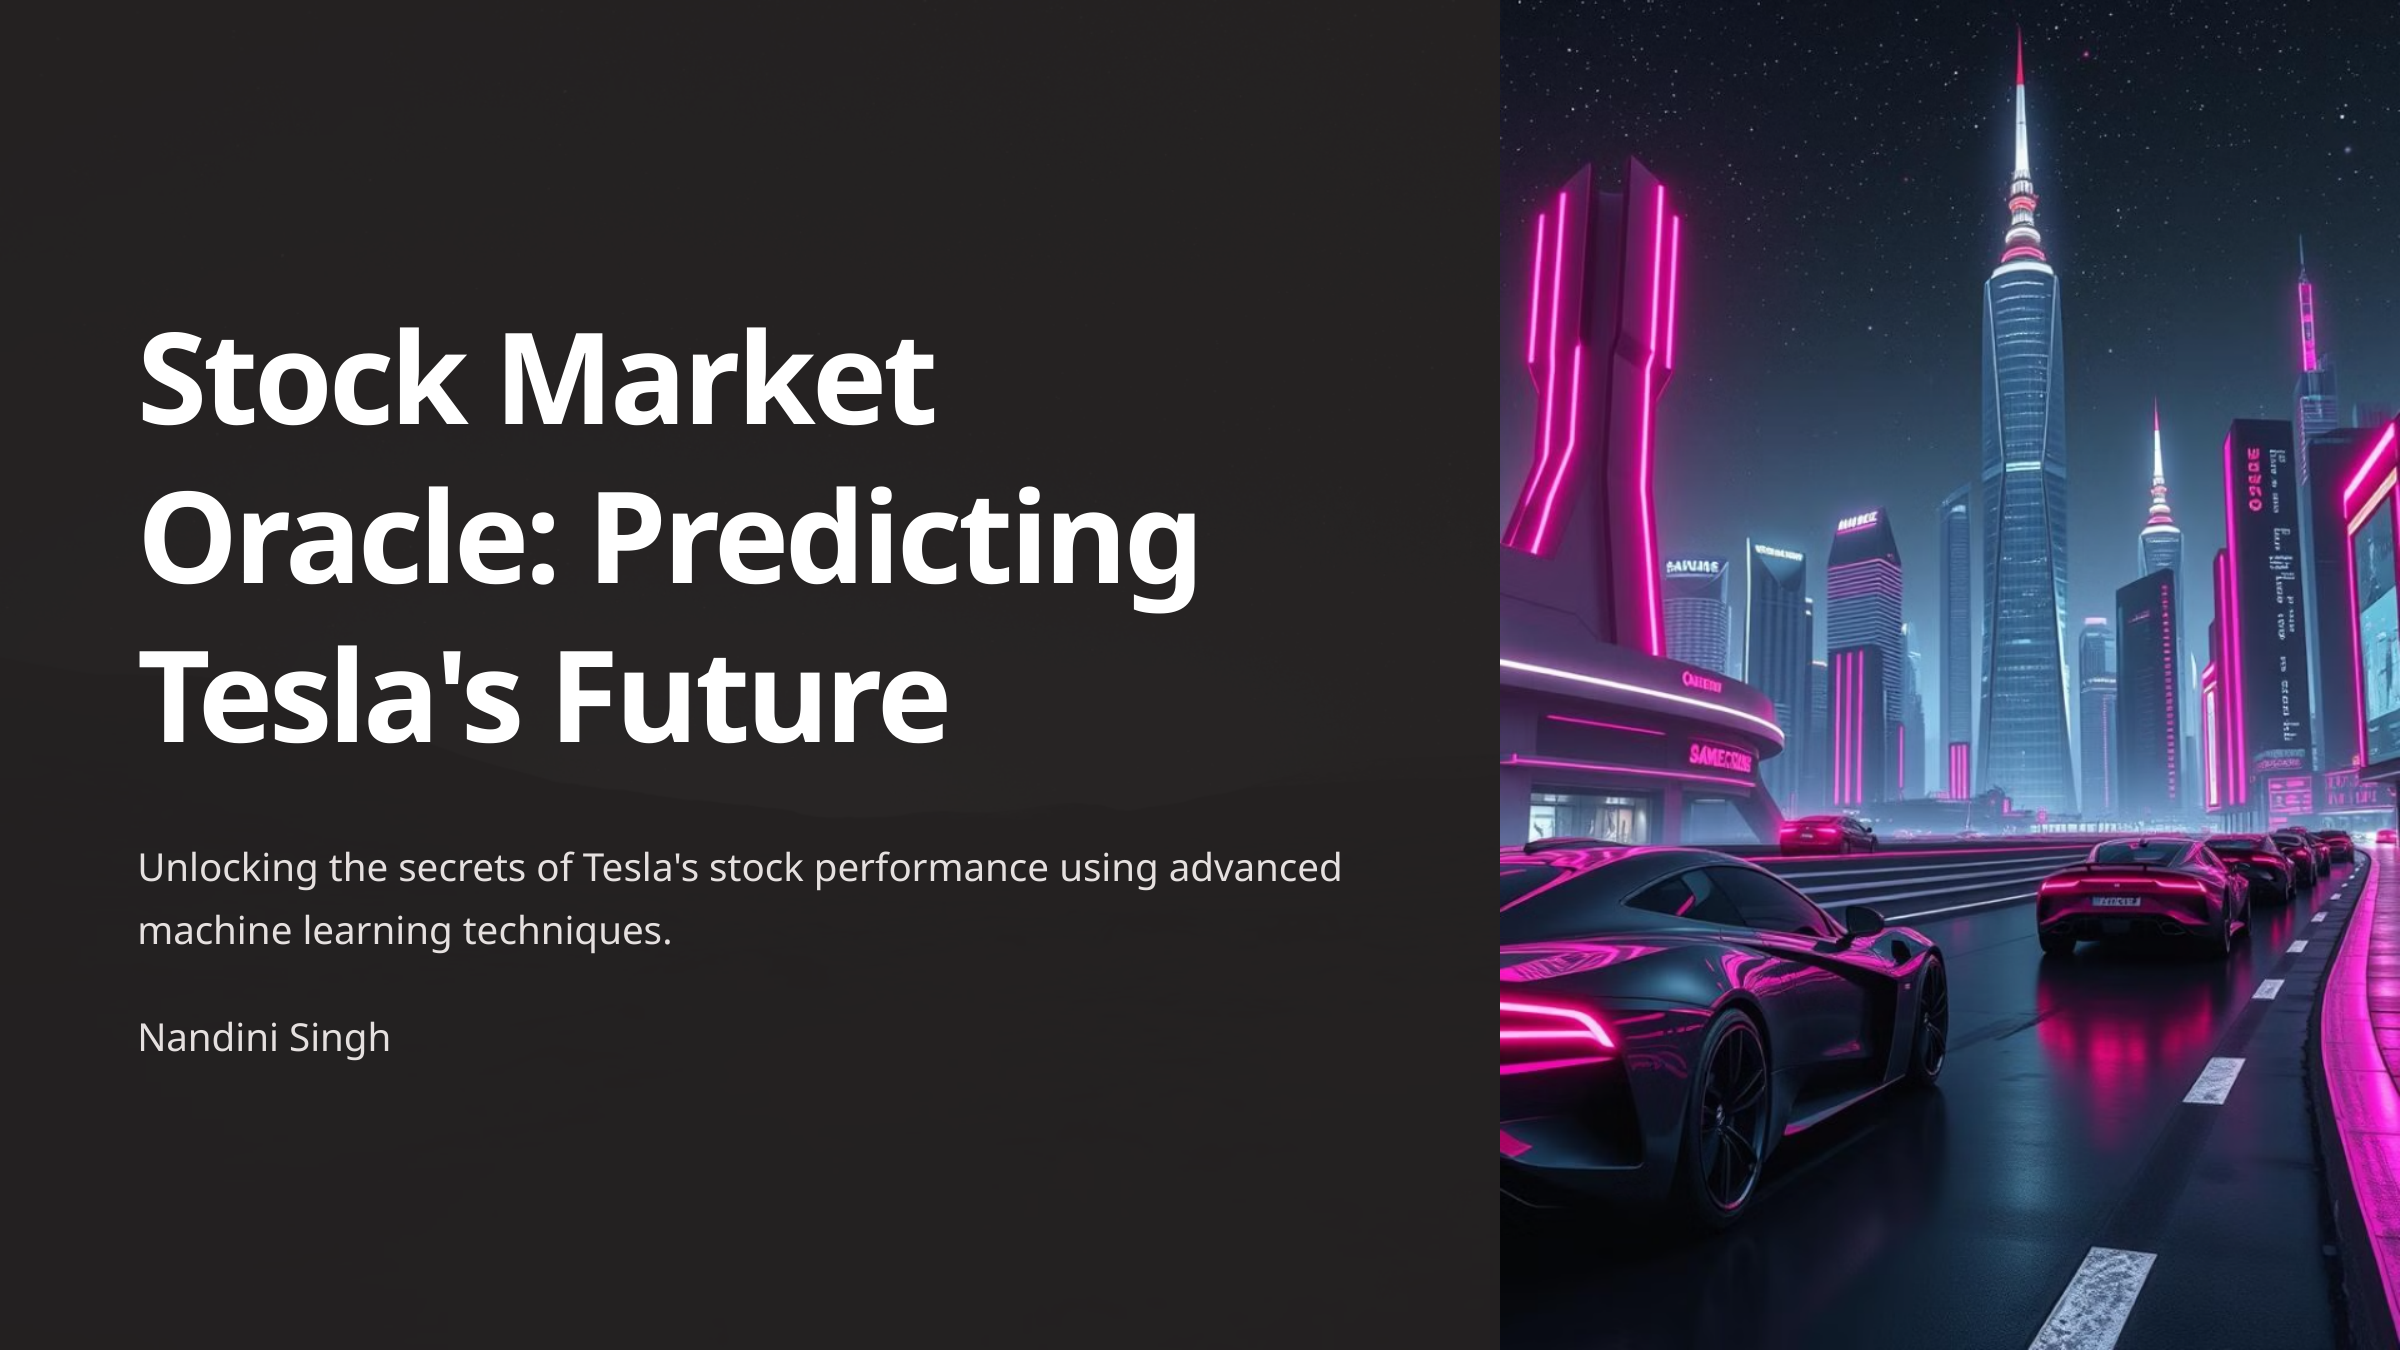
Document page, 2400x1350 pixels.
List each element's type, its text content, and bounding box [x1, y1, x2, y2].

text_box Unlocking the secrets of Tesla's stock performance using advanced machine learning techniques. [137, 827, 1363, 953]
picture [1499, 0, 2400, 1350]
text_box Stock Market Oracle: Predicting Tesla's Future [137, 290, 1363, 769]
text_box Nandini Singh [137, 996, 1363, 1060]
